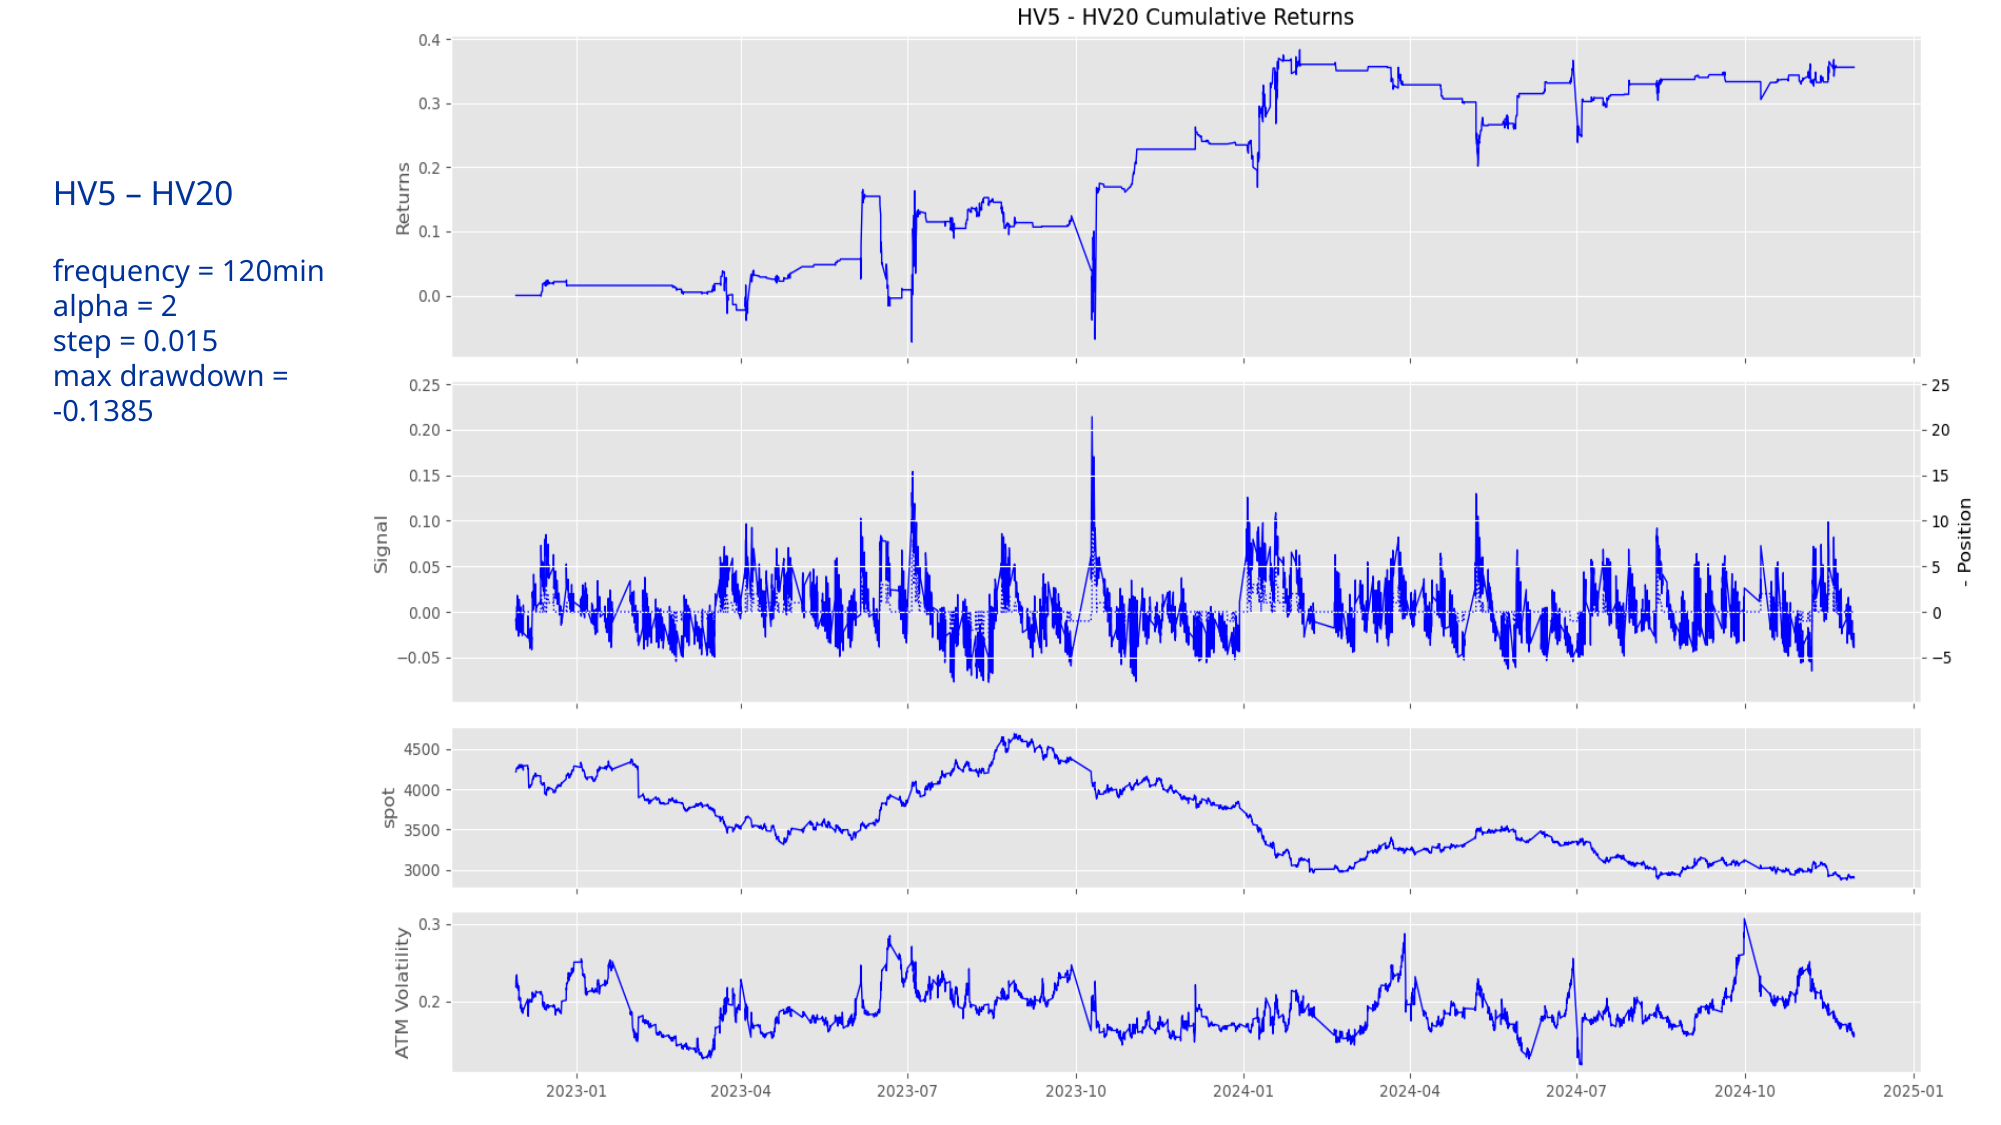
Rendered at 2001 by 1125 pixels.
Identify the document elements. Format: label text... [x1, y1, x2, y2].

picture [349, 0, 2000, 1125]
text_box HV5 – HV20 frequency = 120min alpha = 2 step = 0.015 max drawdown = -0.1385 [38, 164, 349, 435]
